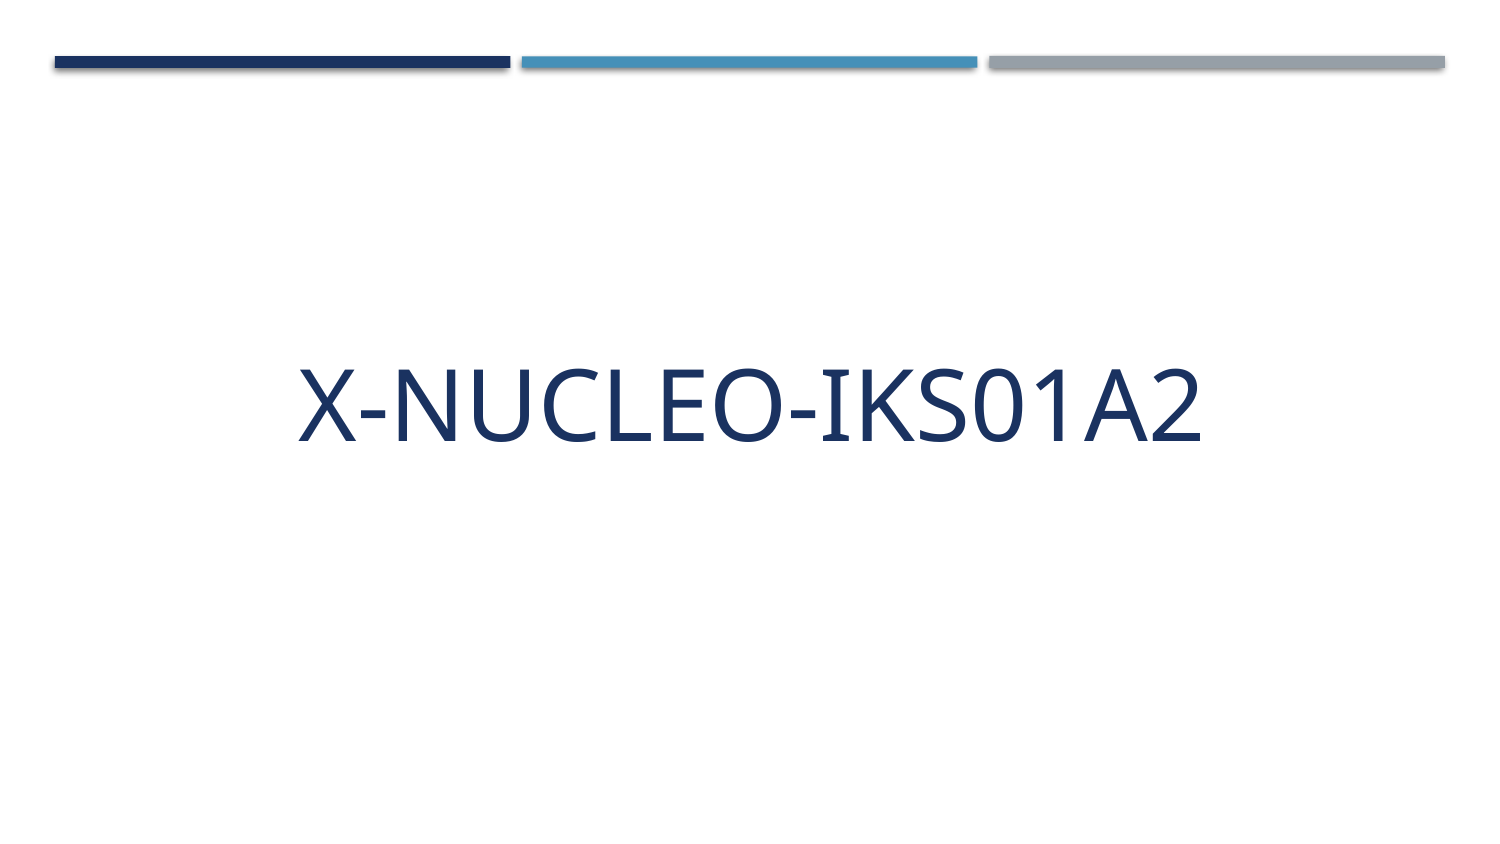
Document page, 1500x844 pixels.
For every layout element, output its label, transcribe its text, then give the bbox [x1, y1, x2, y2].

text_box X-NUCLEO-IKS01A2 [67, 326, 1439, 471]
